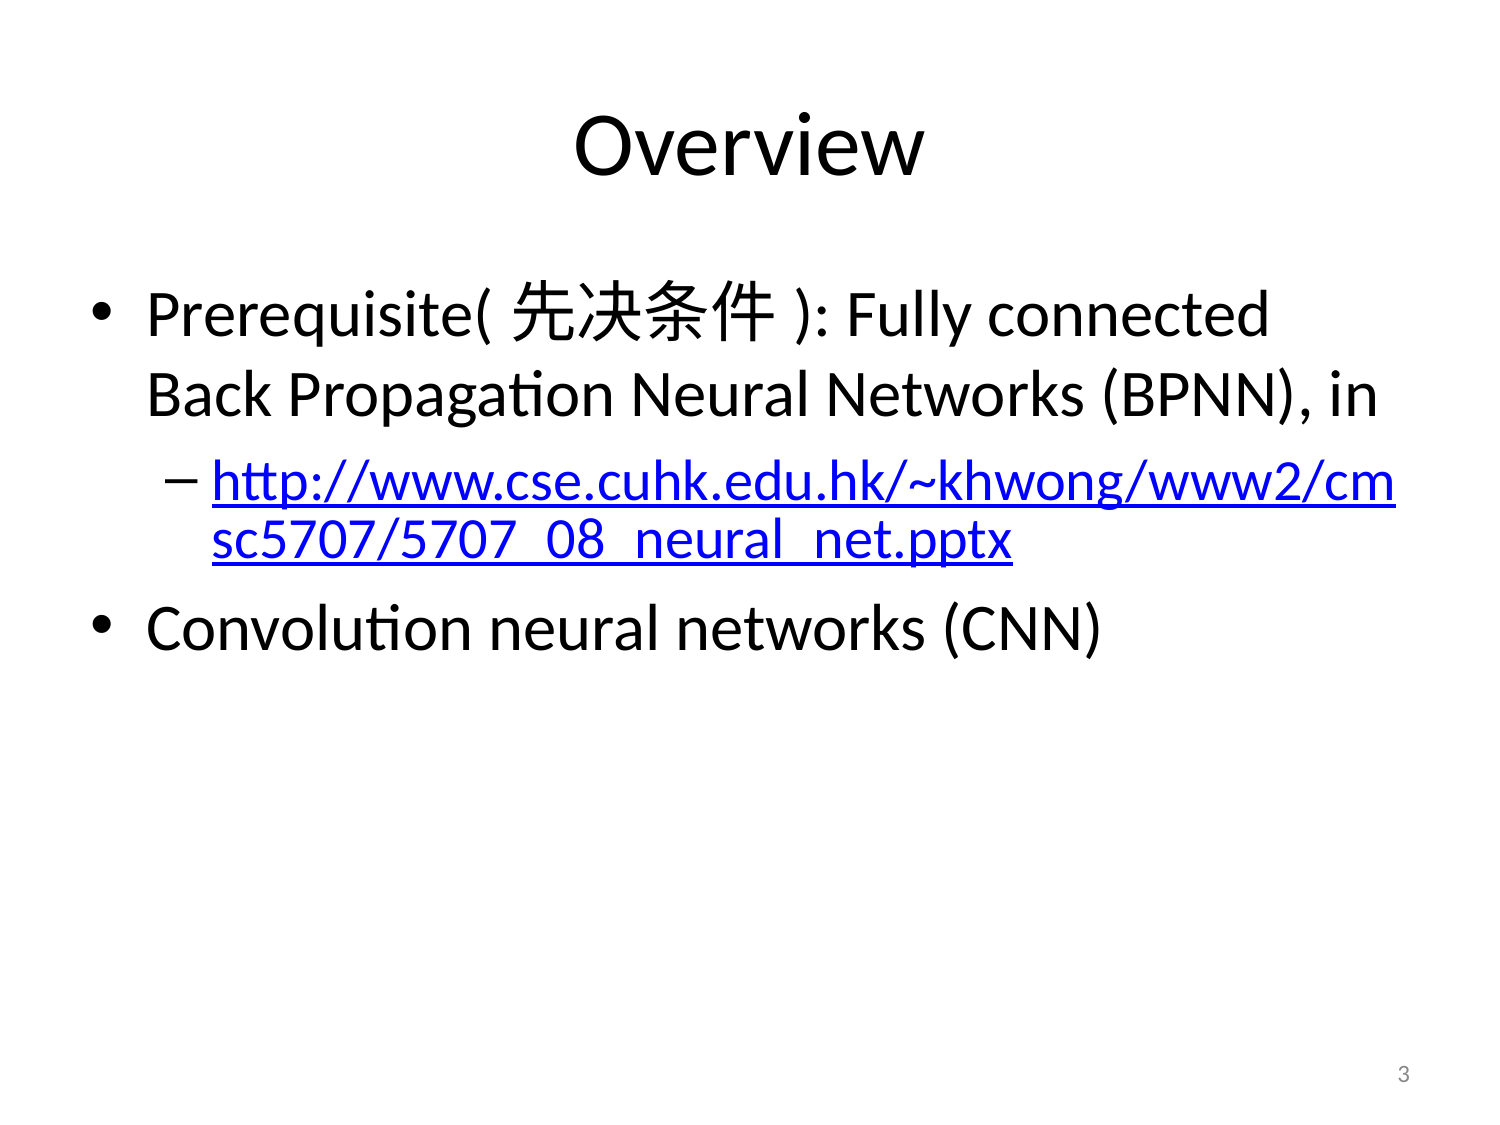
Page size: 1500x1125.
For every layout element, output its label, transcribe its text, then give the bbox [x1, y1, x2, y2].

slide_number 3 [1074, 1042, 1425, 1103]
title Overview [75, 45, 1425, 233]
list Prerequisite(先决条件): Fully connected Back Propagation Neural Networks (BPNN), in http://www.cse.cuhk.edu.hk/~khwong/www2/cmsc5707/5707_08_neural_net.pptx Convolution neural networks (CNN) [75, 262, 1425, 1005]
